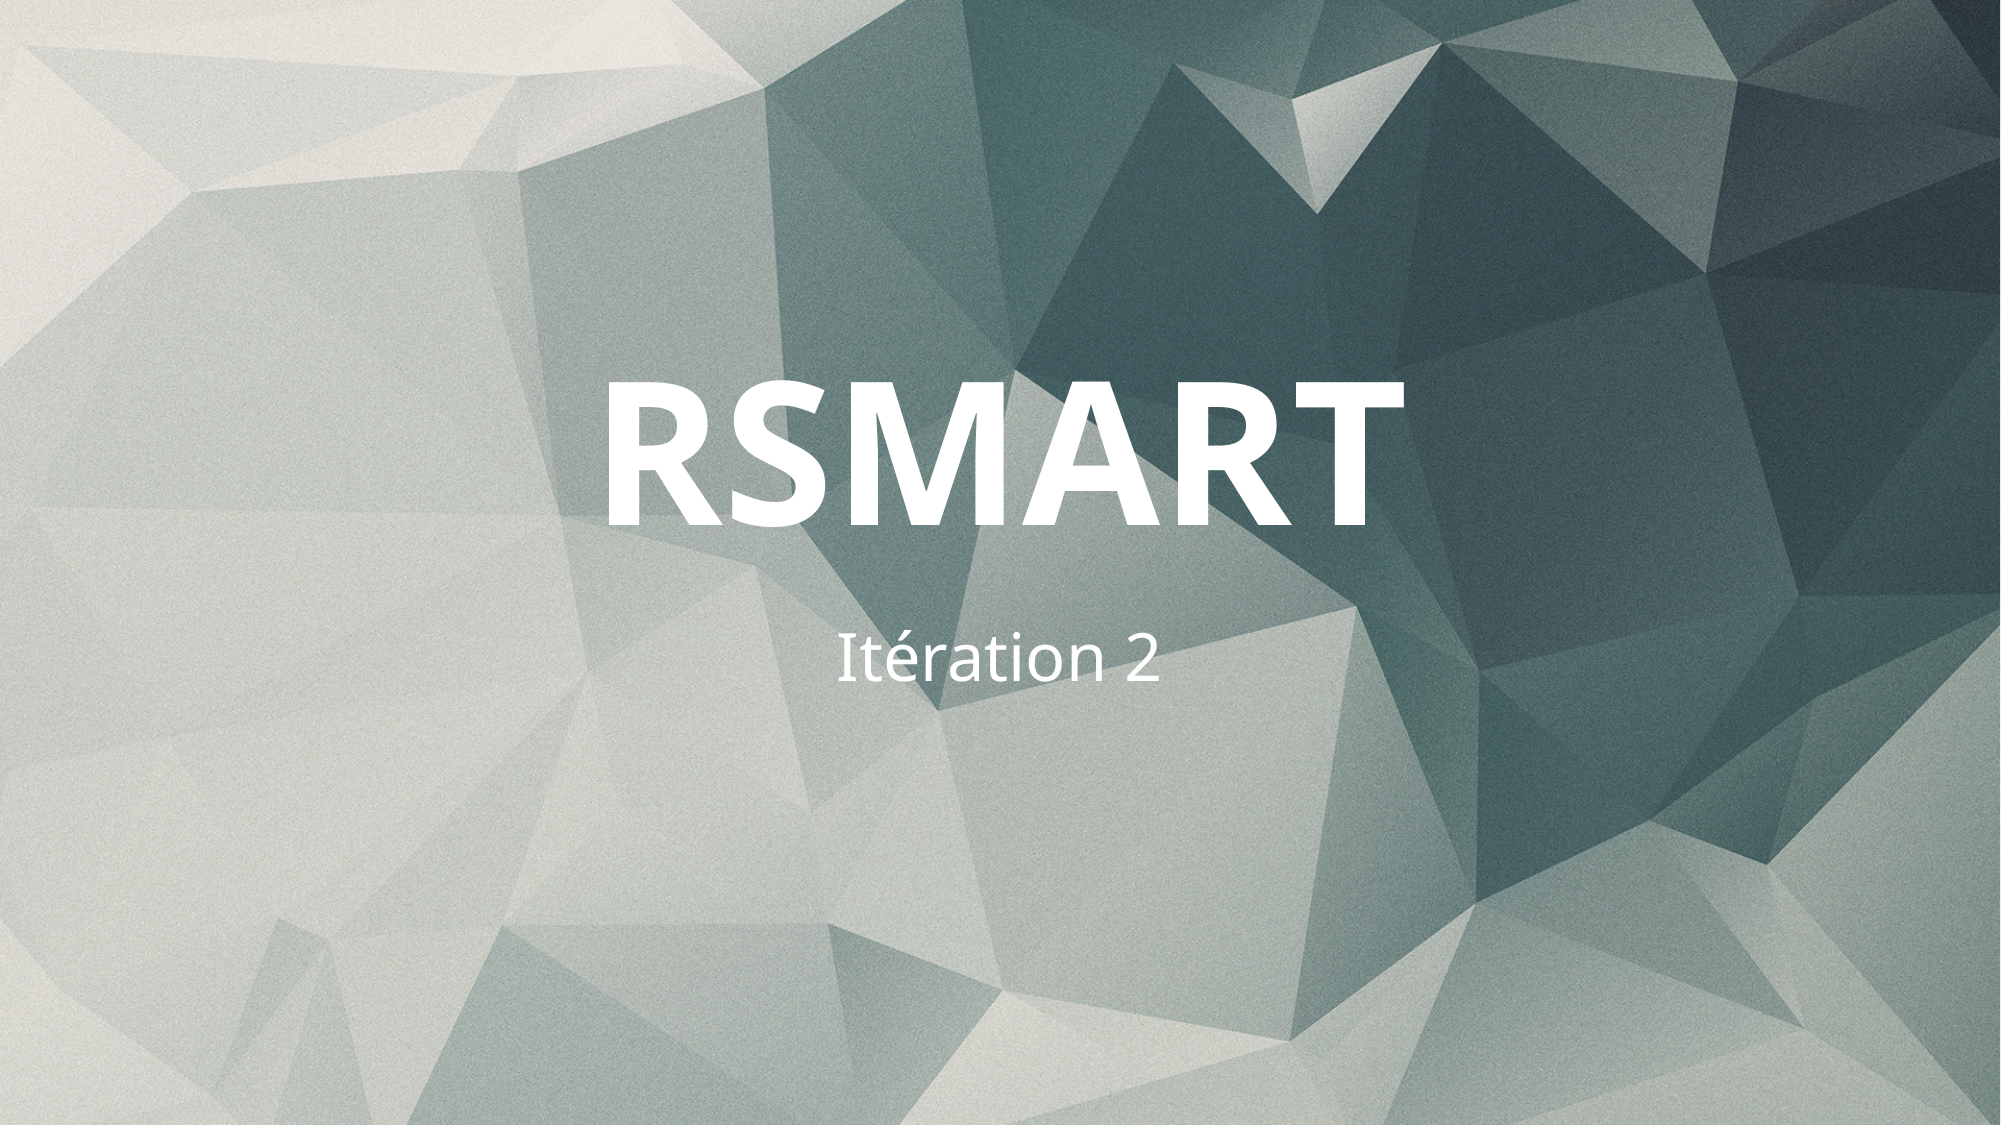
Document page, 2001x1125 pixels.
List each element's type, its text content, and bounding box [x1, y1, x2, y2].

picture [0, 0, 2001, 1125]
subtitle Itération 2 [261, 590, 1739, 863]
title rsMART [261, 184, 1739, 576]
